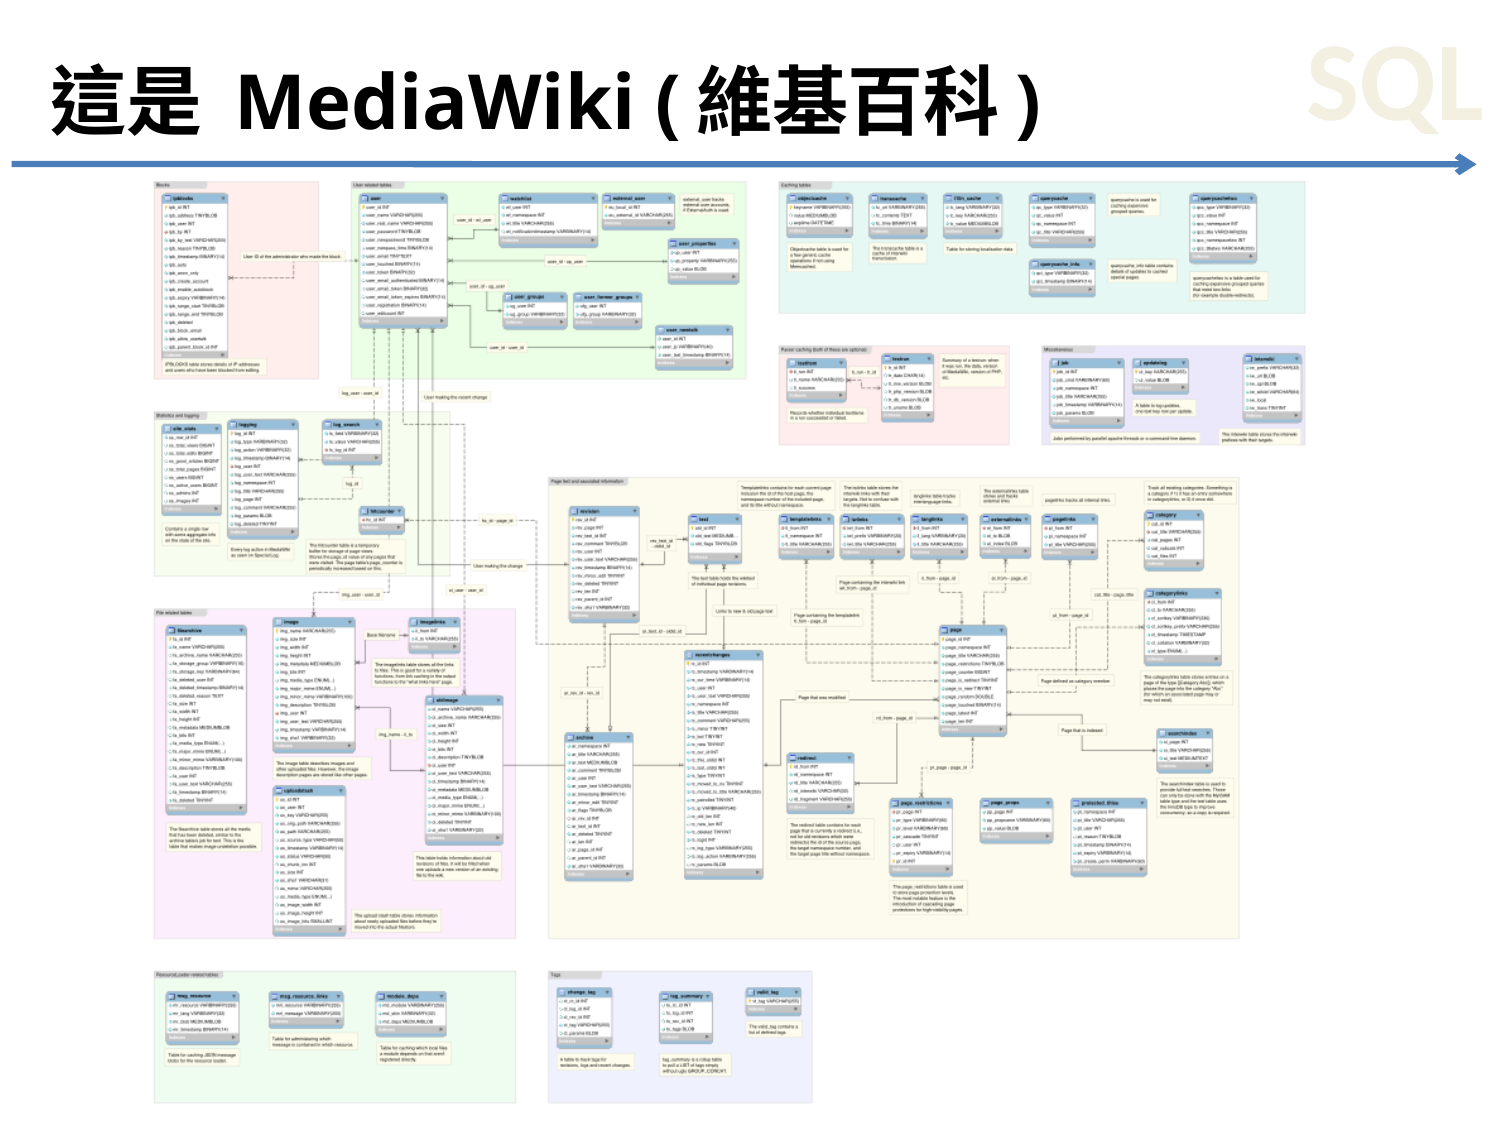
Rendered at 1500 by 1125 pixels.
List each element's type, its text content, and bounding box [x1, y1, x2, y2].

picture [140, 175, 1313, 1115]
title 這是 MediaWiki (維基百科) [35, 45, 1442, 153]
